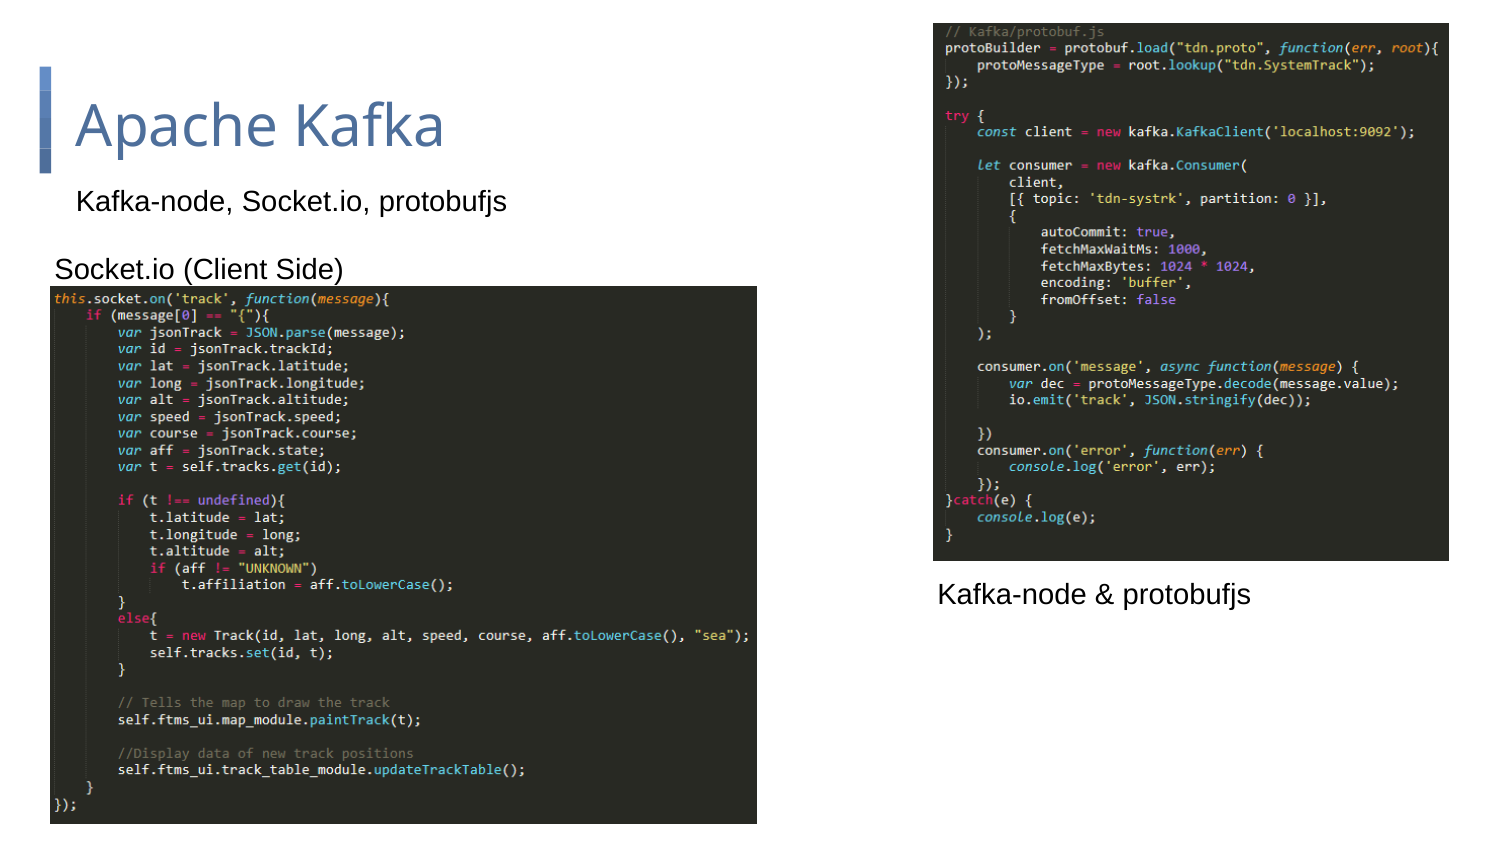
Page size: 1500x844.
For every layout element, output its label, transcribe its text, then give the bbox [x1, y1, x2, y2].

text_box Kafka-node & protobufjs [922, 560, 1449, 626]
picture [932, 23, 1449, 561]
text_box Socket.io (Client Side) [39, 235, 363, 301]
title Apache Kafka [60, 72, 927, 167]
text_box Kafka-node, Socket.io, protobufjs [60, 166, 923, 233]
picture [49, 286, 758, 824]
